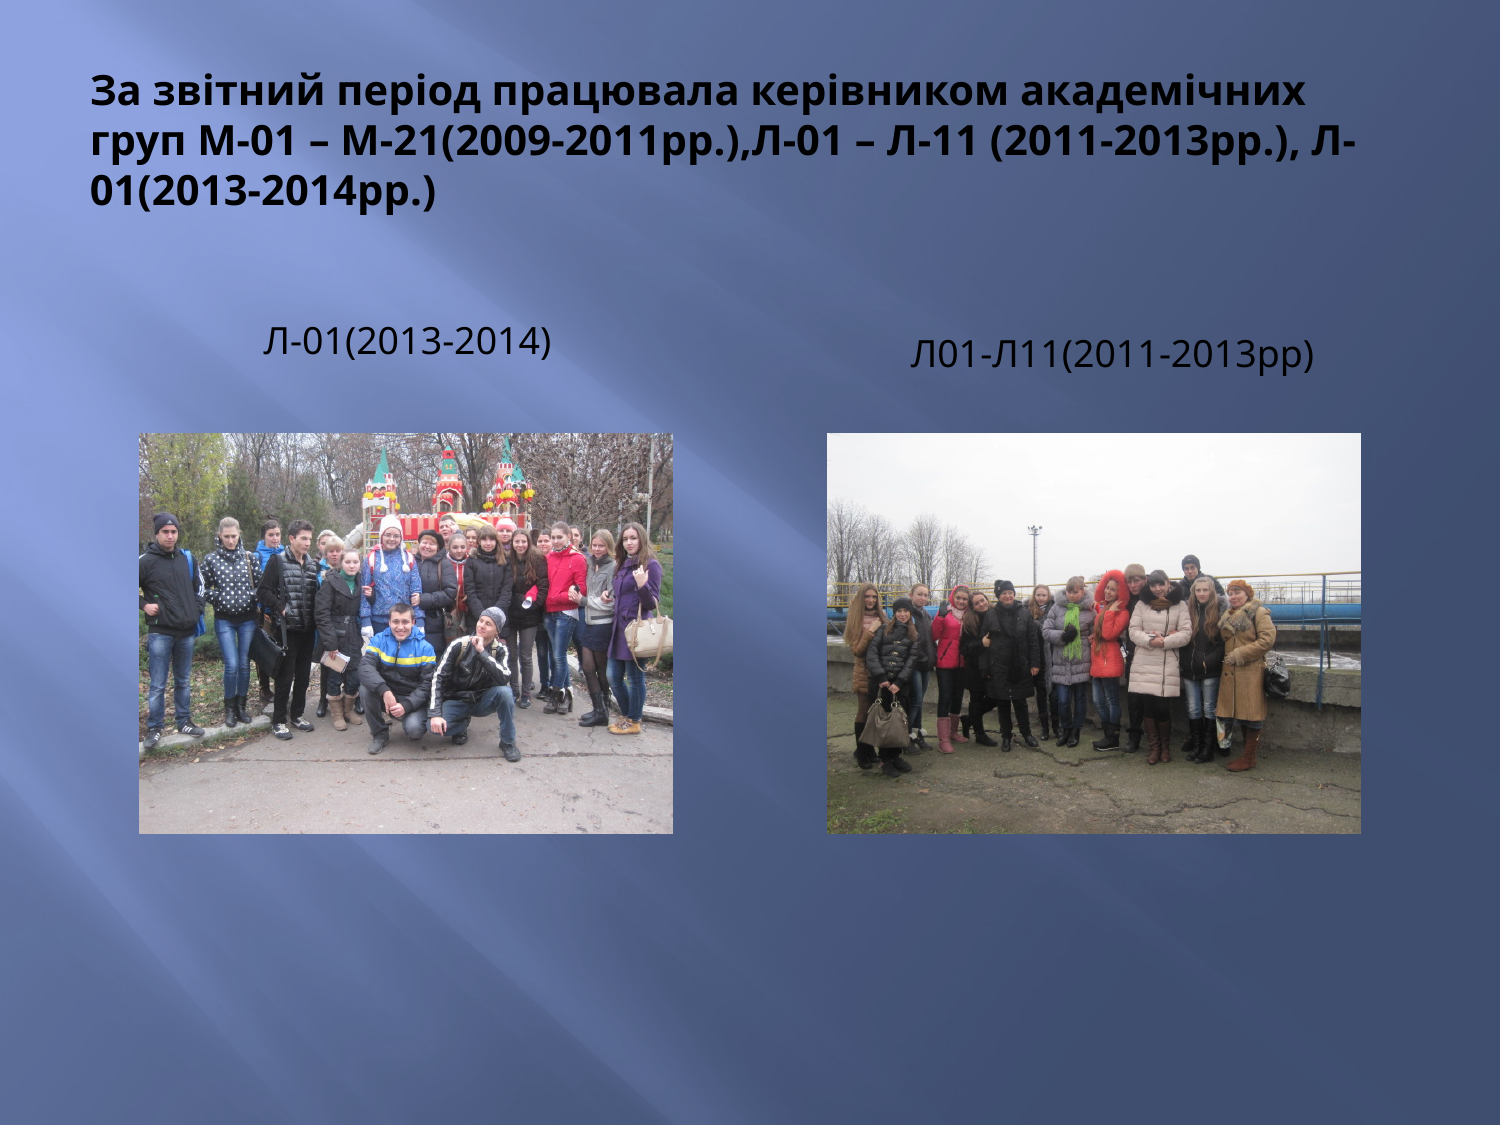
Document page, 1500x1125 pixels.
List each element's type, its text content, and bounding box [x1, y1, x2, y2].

text_box Л01-Л11(2011-2013рр) [896, 322, 1330, 383]
title За звітний період працювала керівником академічних груп М-01 – М-21(2009-2011рр.),Л-01 – Л-11 (2011-2013рр.), Л-01(2013-2014рр.) [75, 45, 1425, 233]
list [826, 433, 1361, 834]
text_box Л-01(2013-2014) [248, 309, 567, 370]
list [139, 433, 674, 834]
